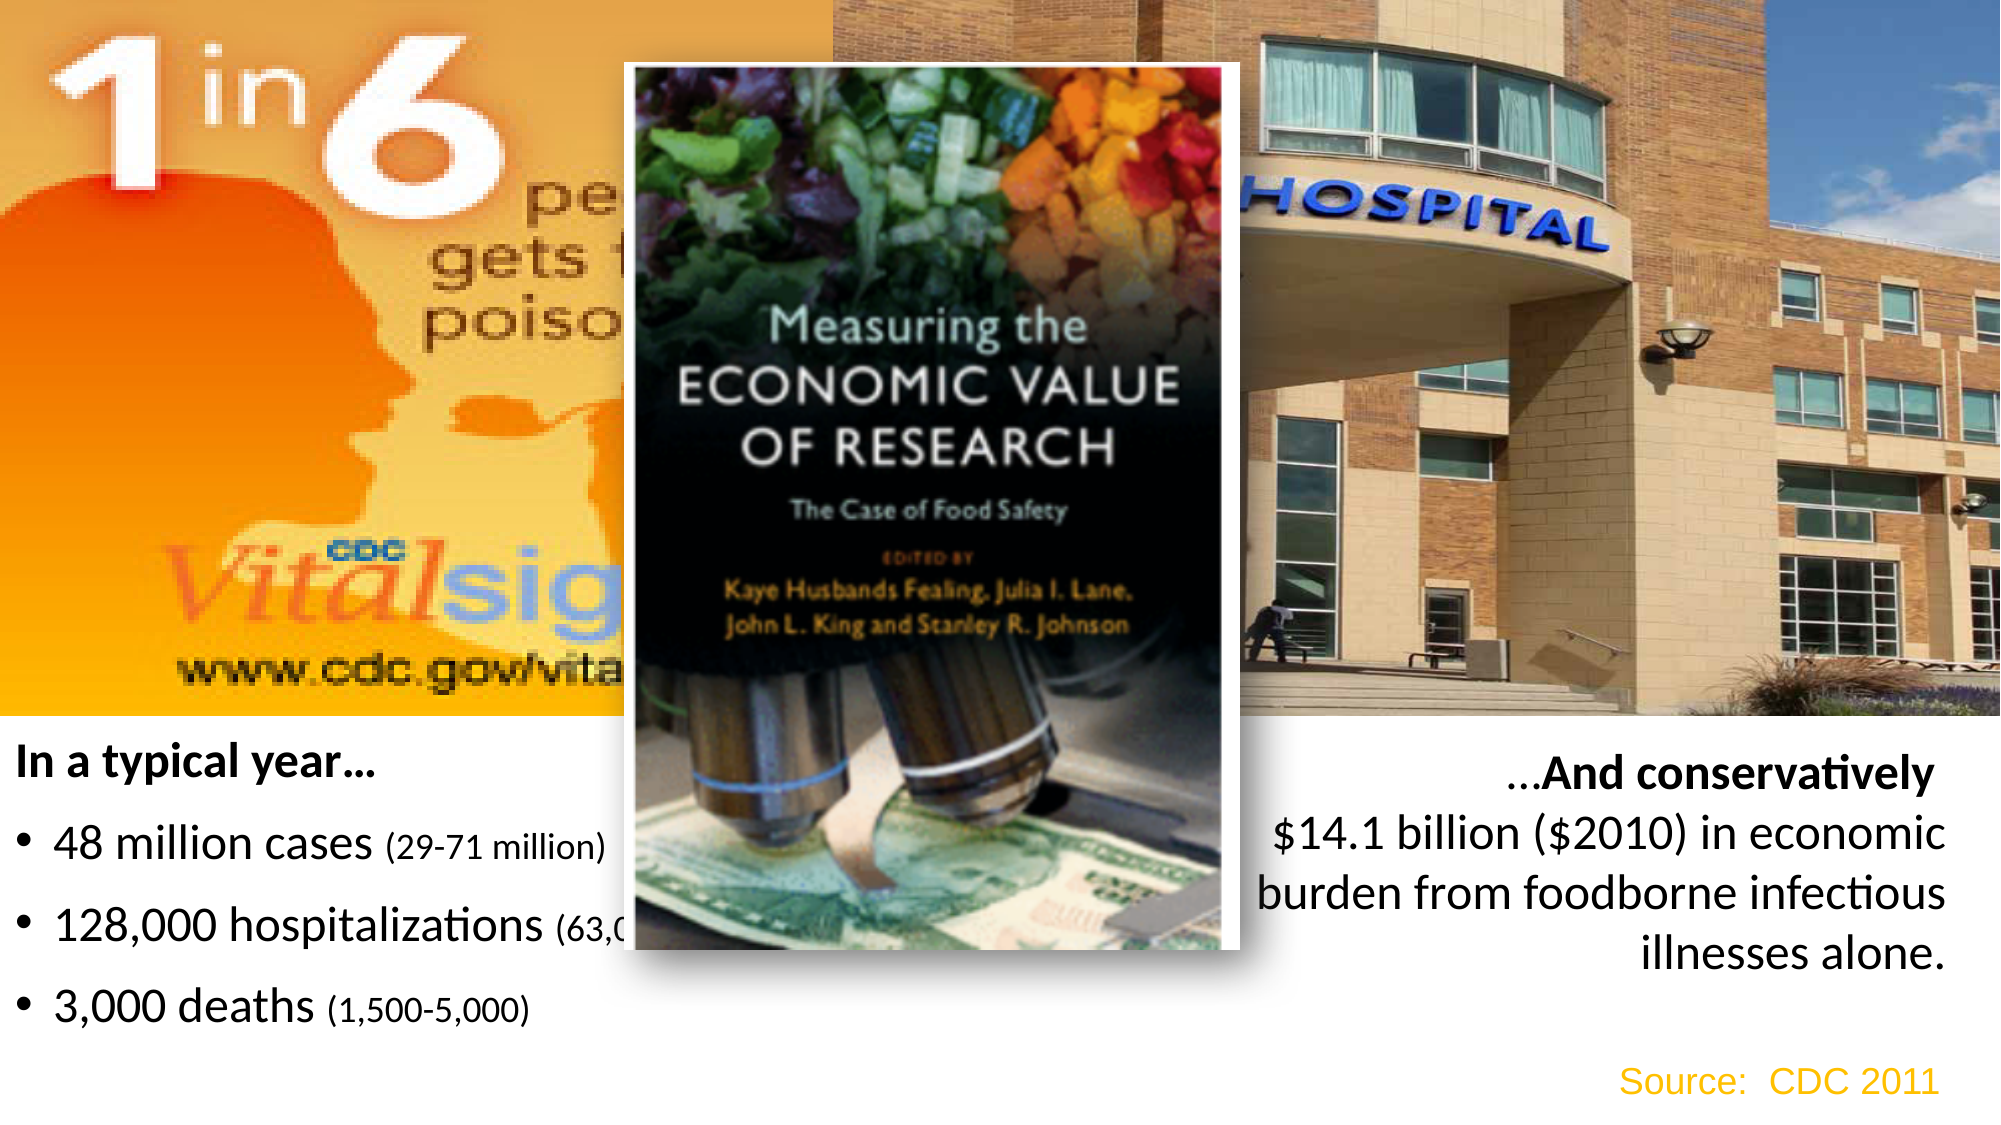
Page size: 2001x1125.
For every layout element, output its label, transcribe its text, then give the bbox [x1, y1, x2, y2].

title …And conservatively $14.1 billion ($2010) in economic burden from foodborne infectious illnesses alone. [1150, 725, 1962, 1003]
text_box Source: CDC 2011 [1603, 1049, 1956, 1110]
text_box In a typical year… 48 million cases (29-71 million) 128,000 hospitalizations (63,000-216,000) 3,000 deaths (1,500-5,000) [0, 724, 1150, 1125]
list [834, 0, 2000, 717]
picture [0, 0, 1241, 950]
